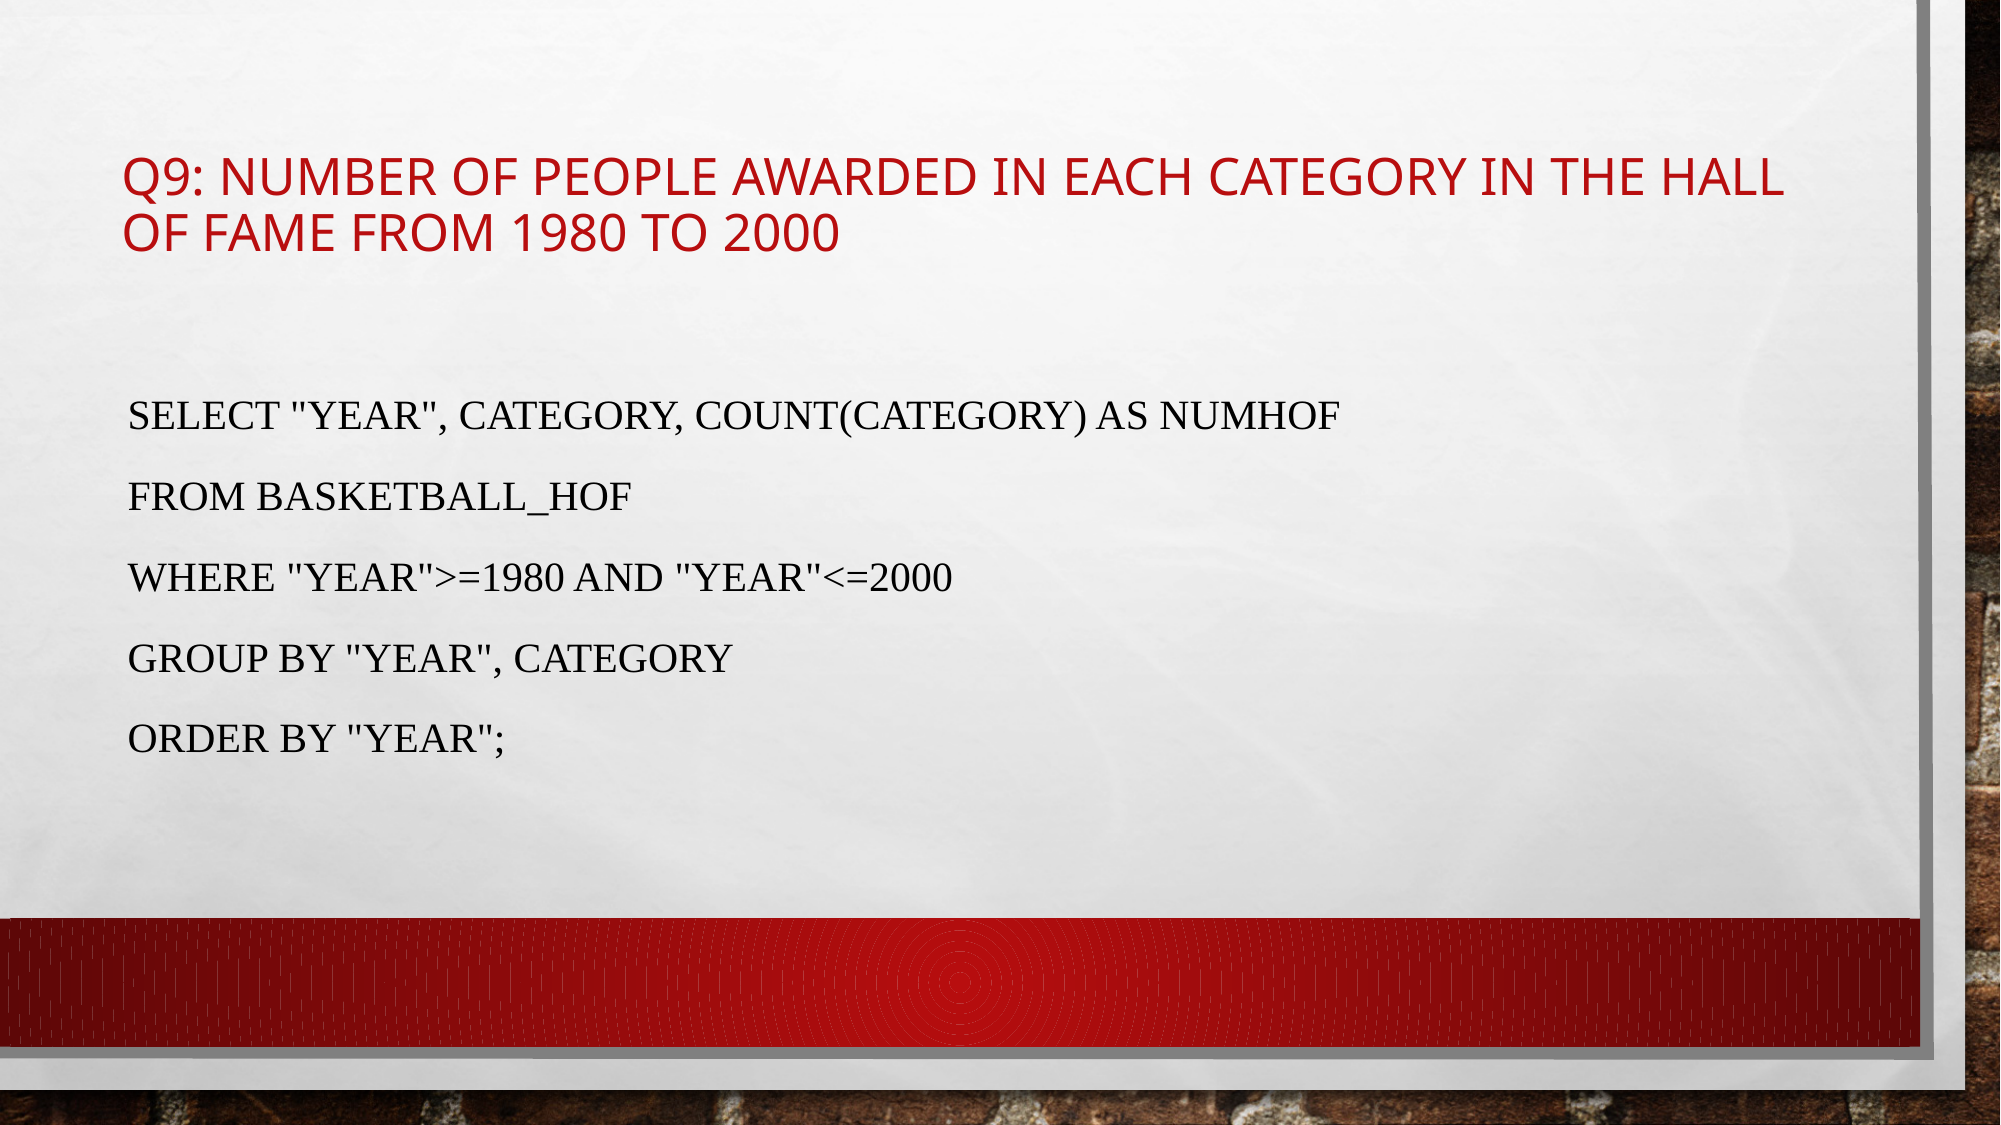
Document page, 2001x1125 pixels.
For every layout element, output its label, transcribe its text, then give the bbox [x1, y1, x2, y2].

picture [0, 0, 2000, 1125]
title Q9: number of people awarded in each category in the hall of fame from 1980 to 2000 [106, 142, 1812, 332]
list SELECT "year", CATEGORY, COUNT(CATEGORY) AS NUMHOF FROM BASKETBALL_HOF WHERE "year">=1980 AND "year"<=2000 GROUP BY "year", CATEGORY ORDER BY "year"; [112, 338, 1818, 882]
